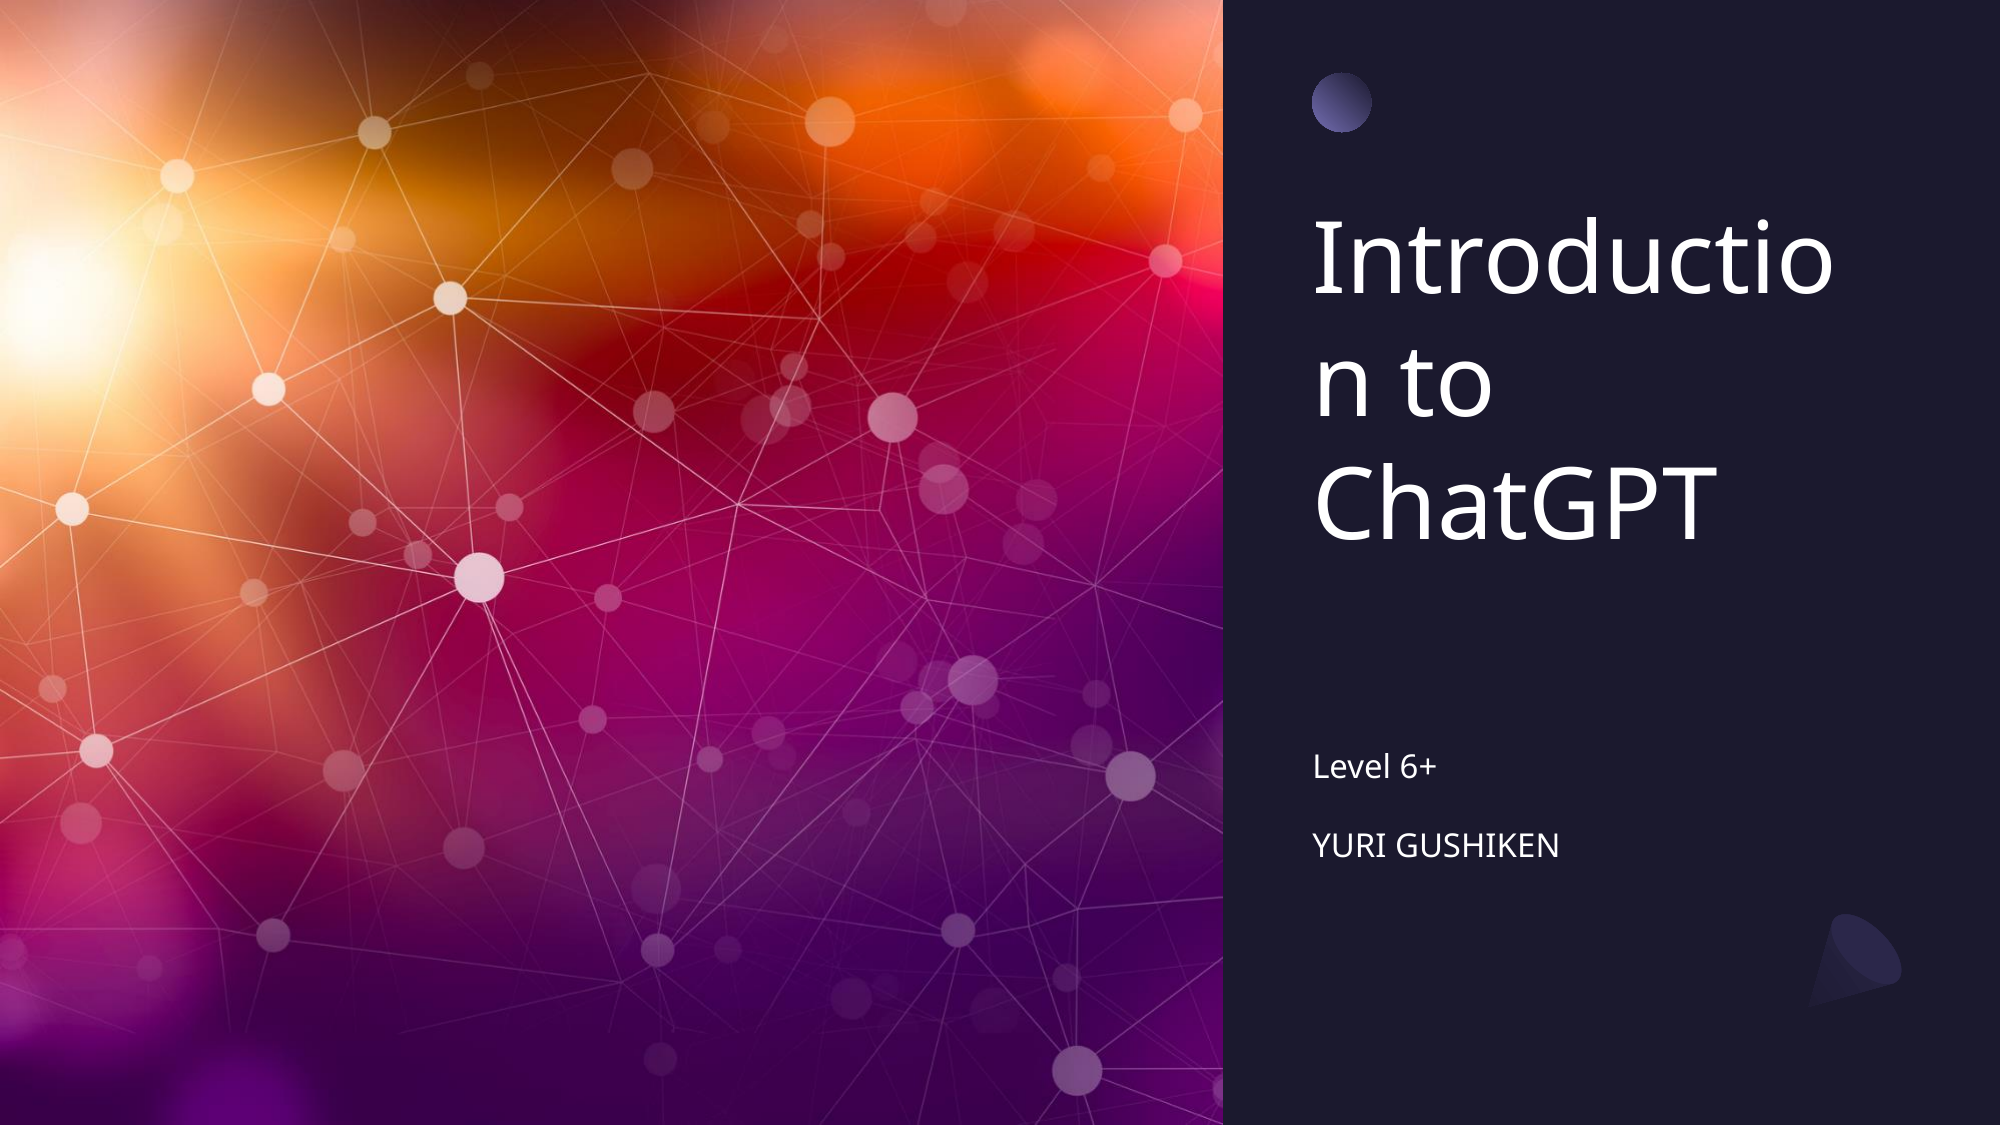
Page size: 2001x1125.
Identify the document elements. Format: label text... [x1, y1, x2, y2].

title Introduction to ChatGPT [1312, 172, 1898, 564]
list Level 6+ YURI GUSHIKEN [1312, 585, 1898, 870]
picture [0, 0, 1223, 1125]
